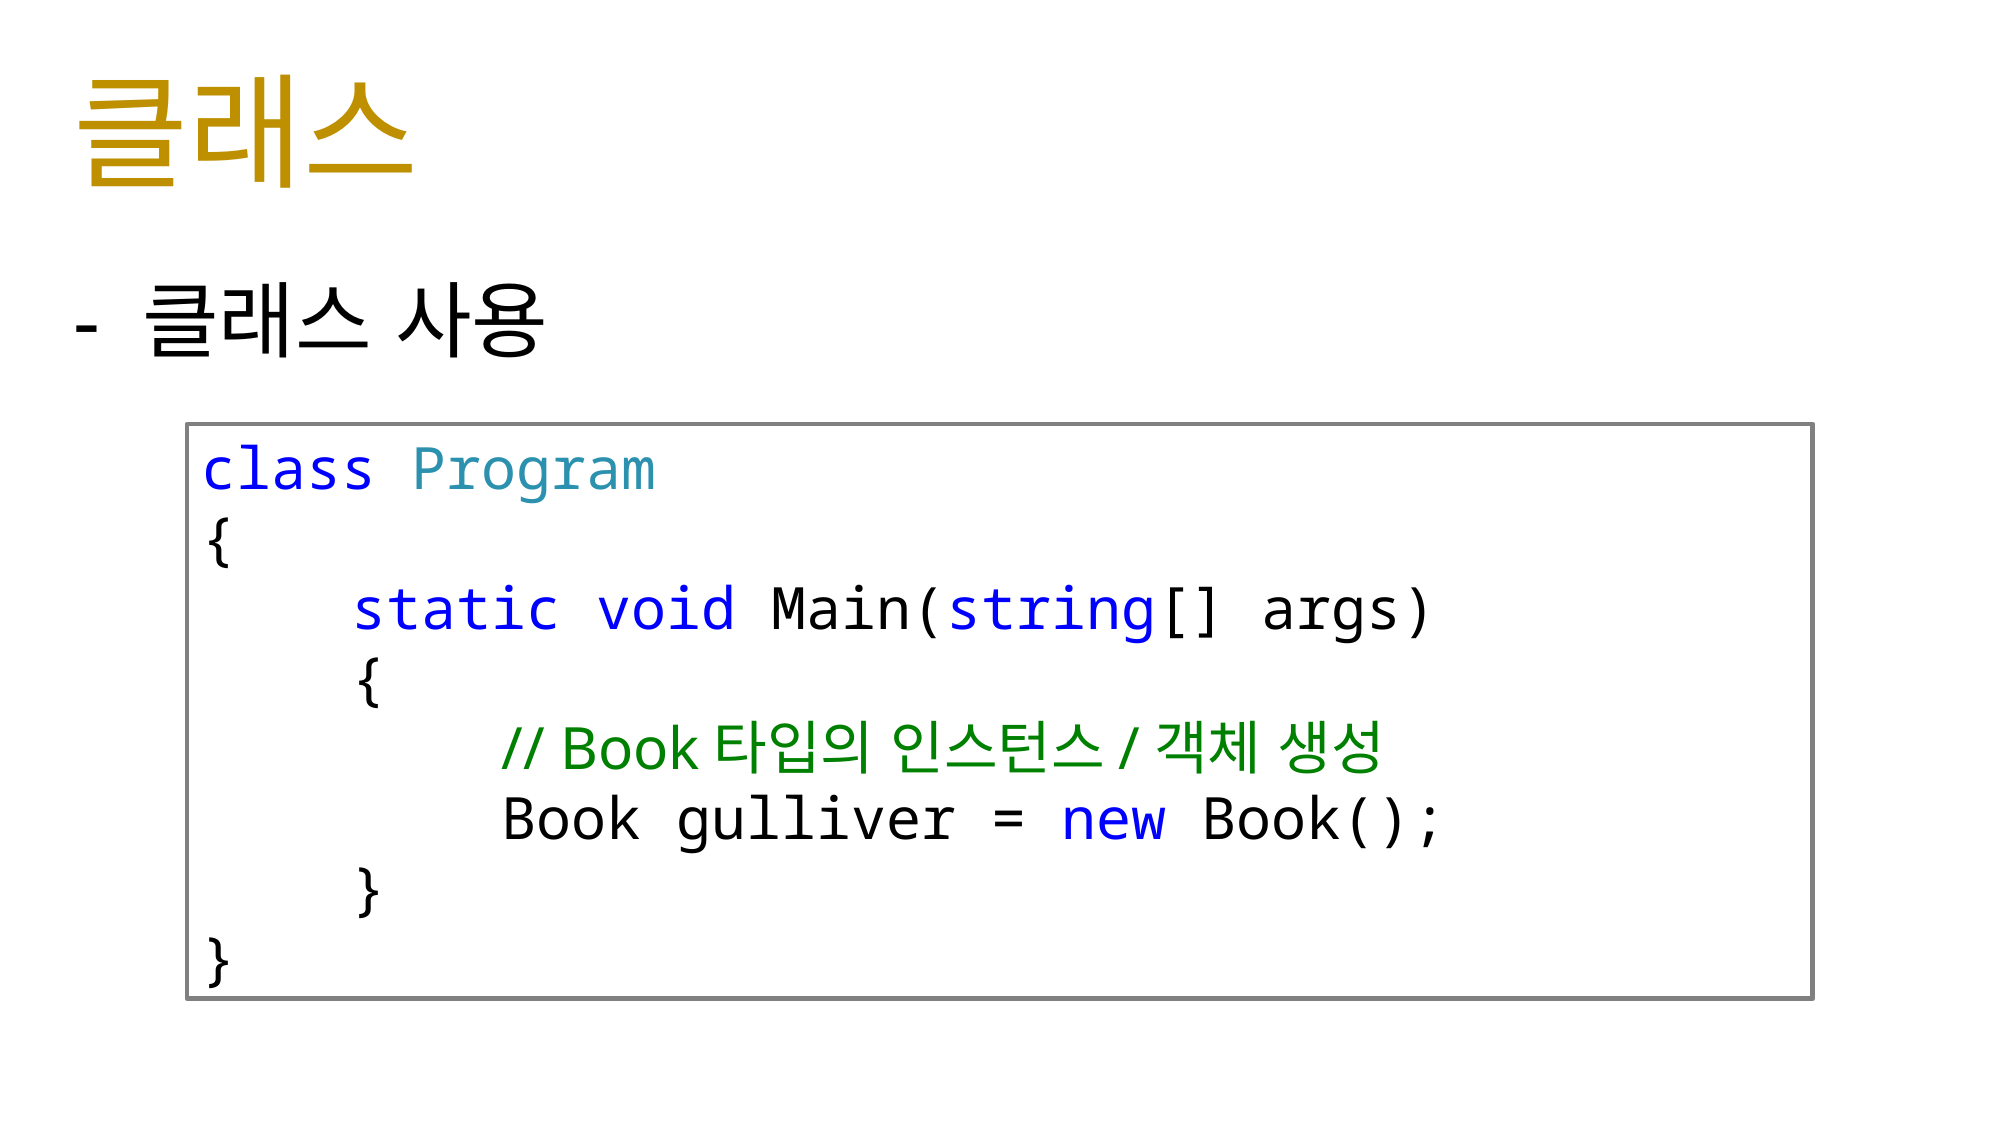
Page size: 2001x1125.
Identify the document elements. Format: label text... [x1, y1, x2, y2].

list - 클래스 사용 [59, 272, 1784, 386]
text_box class Program { static void Main(string[] args) { // Book타입의 인스턴스/객체 생성 Book gulliver = new Book(); } } [187, 424, 1813, 999]
title 클래스 [59, 29, 1784, 247]
